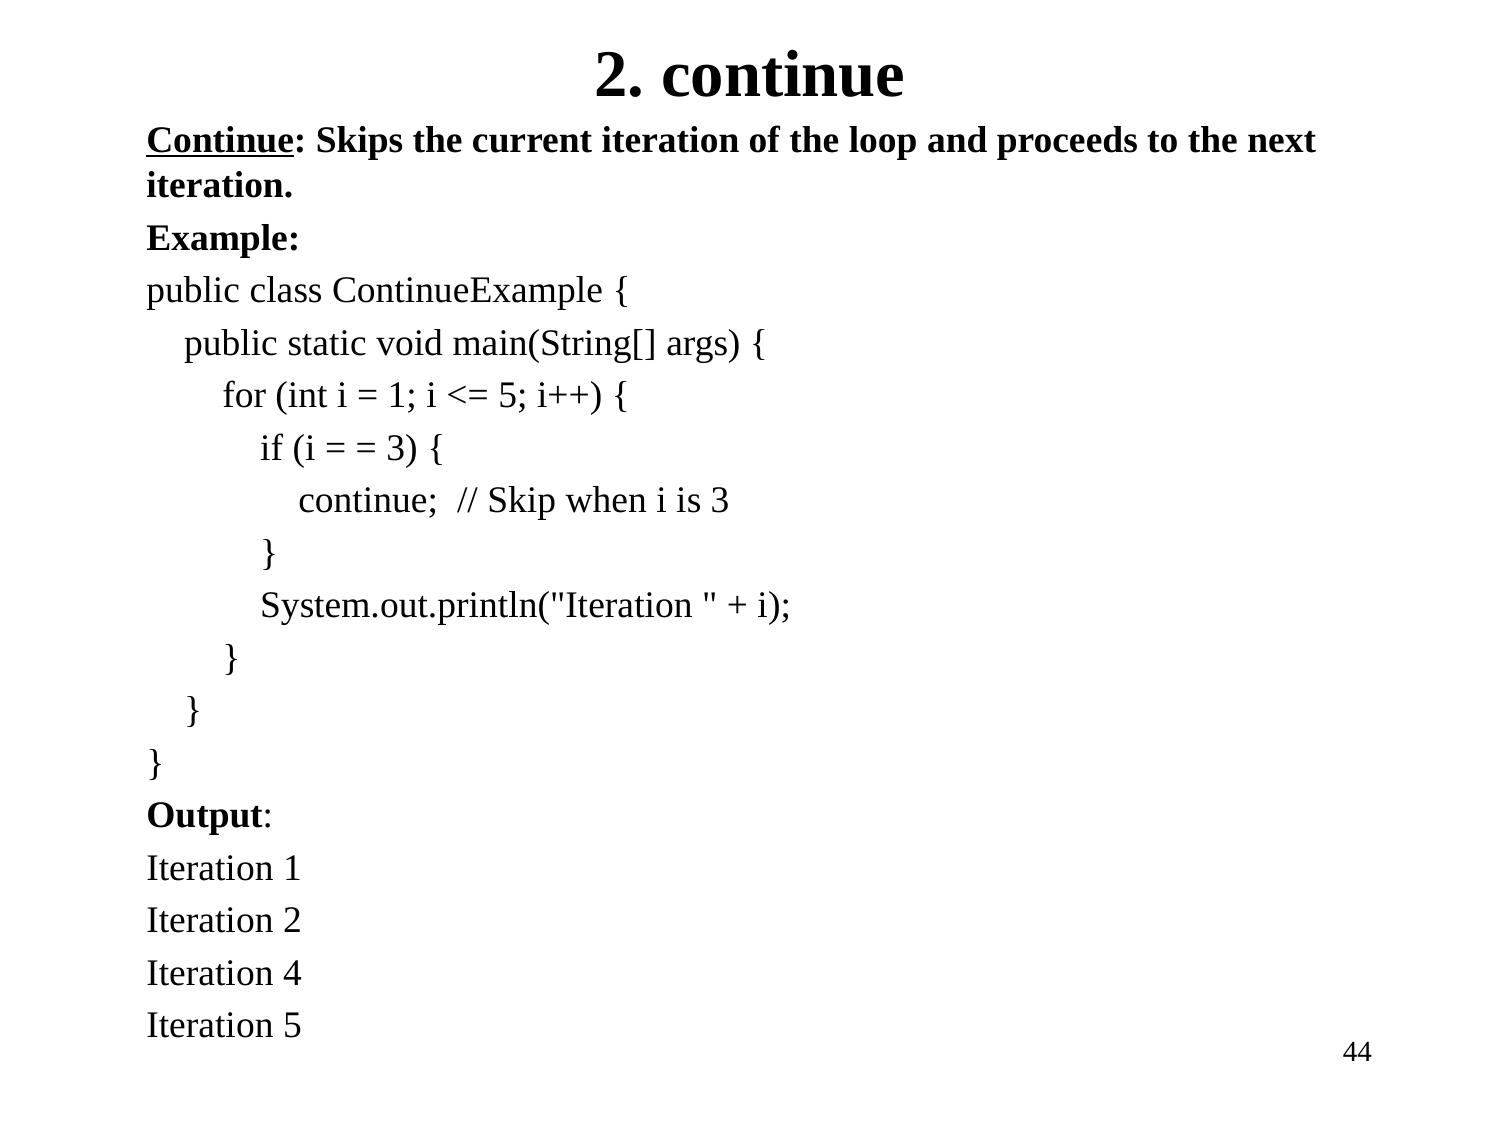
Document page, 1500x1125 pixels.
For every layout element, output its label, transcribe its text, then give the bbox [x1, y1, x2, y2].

slide_number 44 [1074, 1025, 1388, 1100]
title 2. continue [112, 41, 1388, 107]
list Continue: Skips the current iteration of the loop and proceeds to the next iteration. Example: public class ContinueExample { public static void main(String[] args) { for (int i = 1; i <= 5; i++) { if (i = = 3) { continue; // Skip when i is 3 } System.out.println("Iteration " + i); } } } Output: Iteration 1 Iteration 2 Iteration 4 Iteration 5 [112, 107, 1447, 1106]
